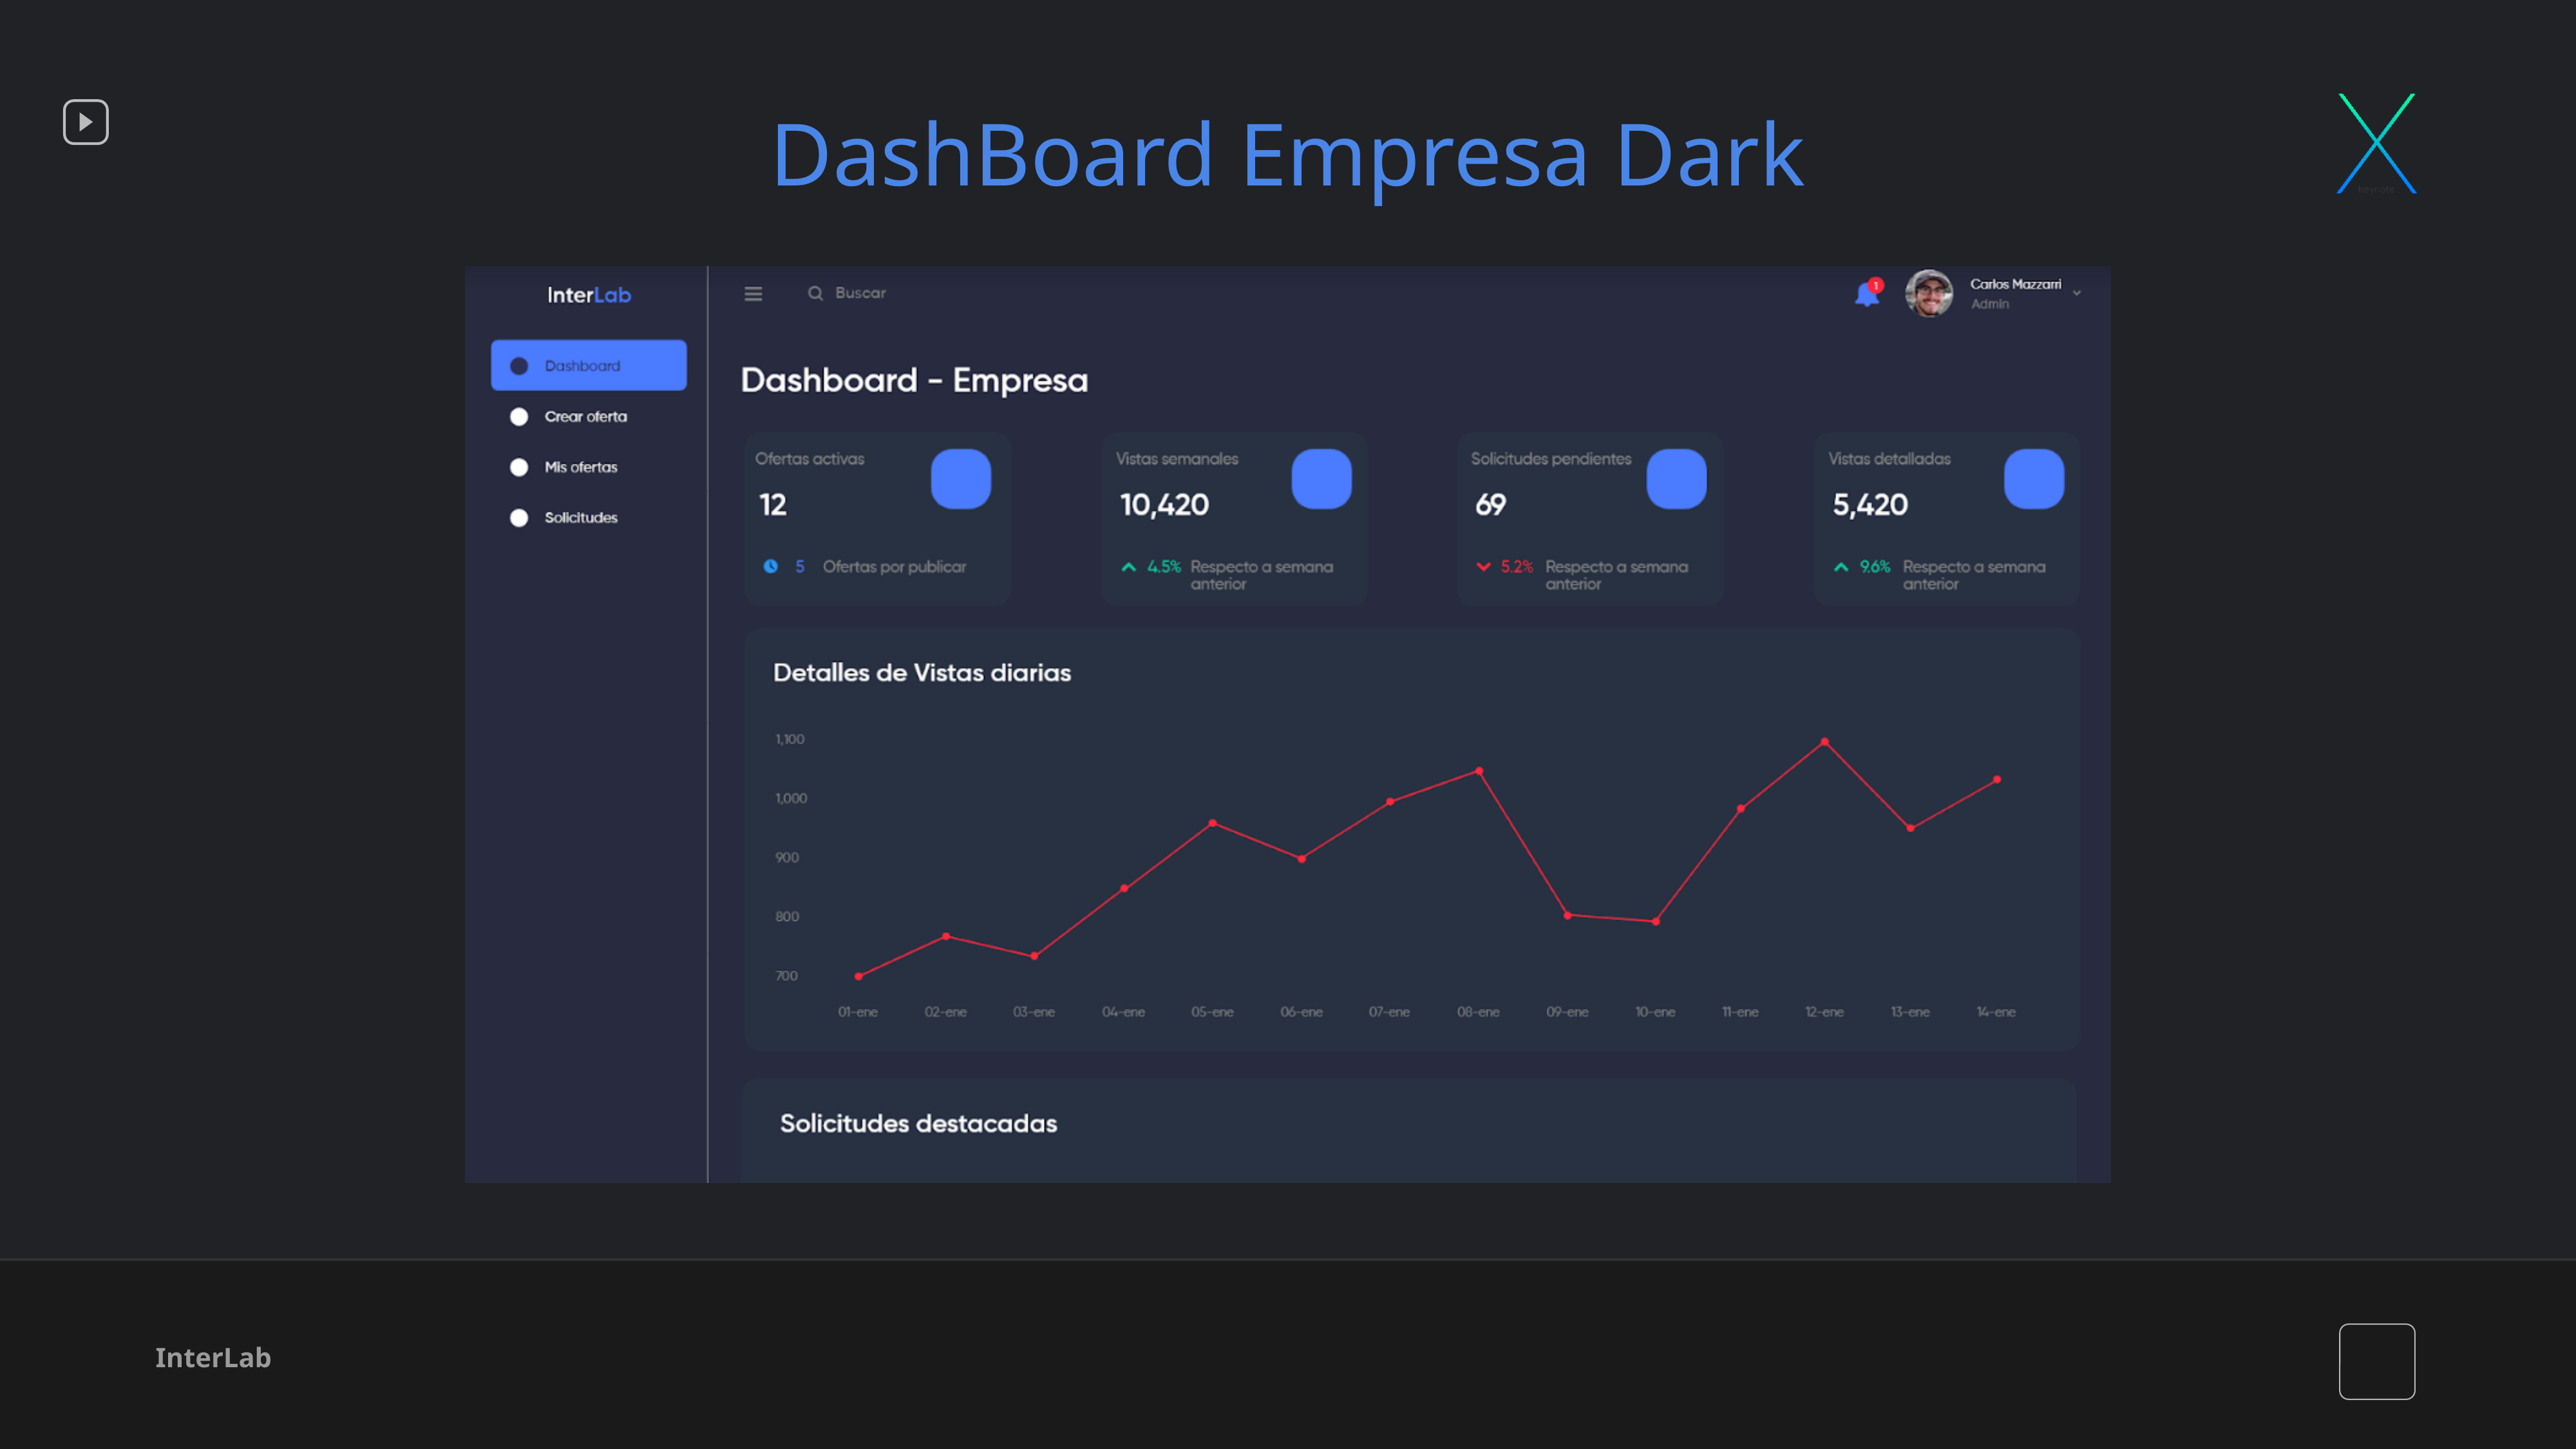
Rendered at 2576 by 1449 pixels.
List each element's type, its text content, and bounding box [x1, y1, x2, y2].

text_box DashBoard Empresa Dark [740, 102, 1836, 264]
picture [2336, 93, 2417, 194]
picture [464, 266, 2112, 1183]
